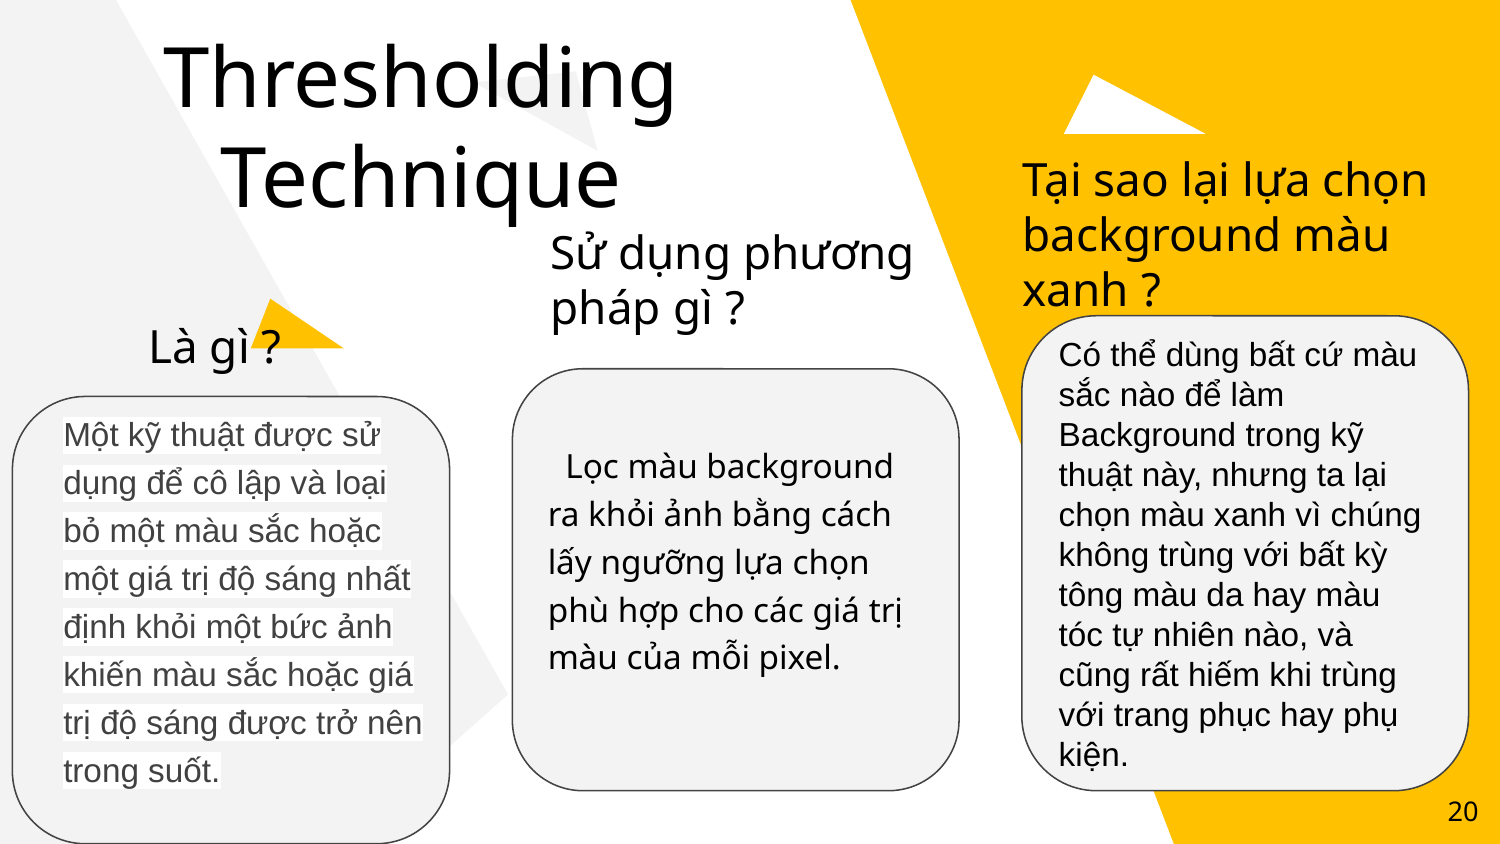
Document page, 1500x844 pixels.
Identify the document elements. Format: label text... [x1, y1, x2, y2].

slide_number ‹#› [1403, 779, 1494, 844]
title Tại sao lại lựa chọn background màu xanh ? [1007, 135, 1500, 230]
title Sử dụng phương pháp gì ? [535, 208, 943, 303]
text_box Thresholding Technique [0, 9, 881, 240]
text_box Có thể dùng bất cứ màu sắc nào để làm Background trong kỹ thuật này, nhưng ta lại chọn màu xanh vì chúng không trùng với bất kỳ tông màu da hay màu tóc tự nhiên nào, và cũng rất hiếm khi trùng với trang phục hay phụ kiện. [1021, 315, 1469, 791]
title Là gì ? [133, 302, 383, 396]
text_box Lọc màu background ra khỏi ảnh bằng cách lấy ngưỡng lựa chọn phù hợp cho các giá trị màu của mỗi pixel. [512, 368, 960, 791]
text_box Một kỹ thuật được sử dụng để cô lập và loại bỏ một màu sắc hoặc một giá trị độ sáng nhất định khỏi một bức ảnh khiến màu sắc hoặc giá trị độ sáng được trở nên trong suốt. [12, 396, 450, 844]
